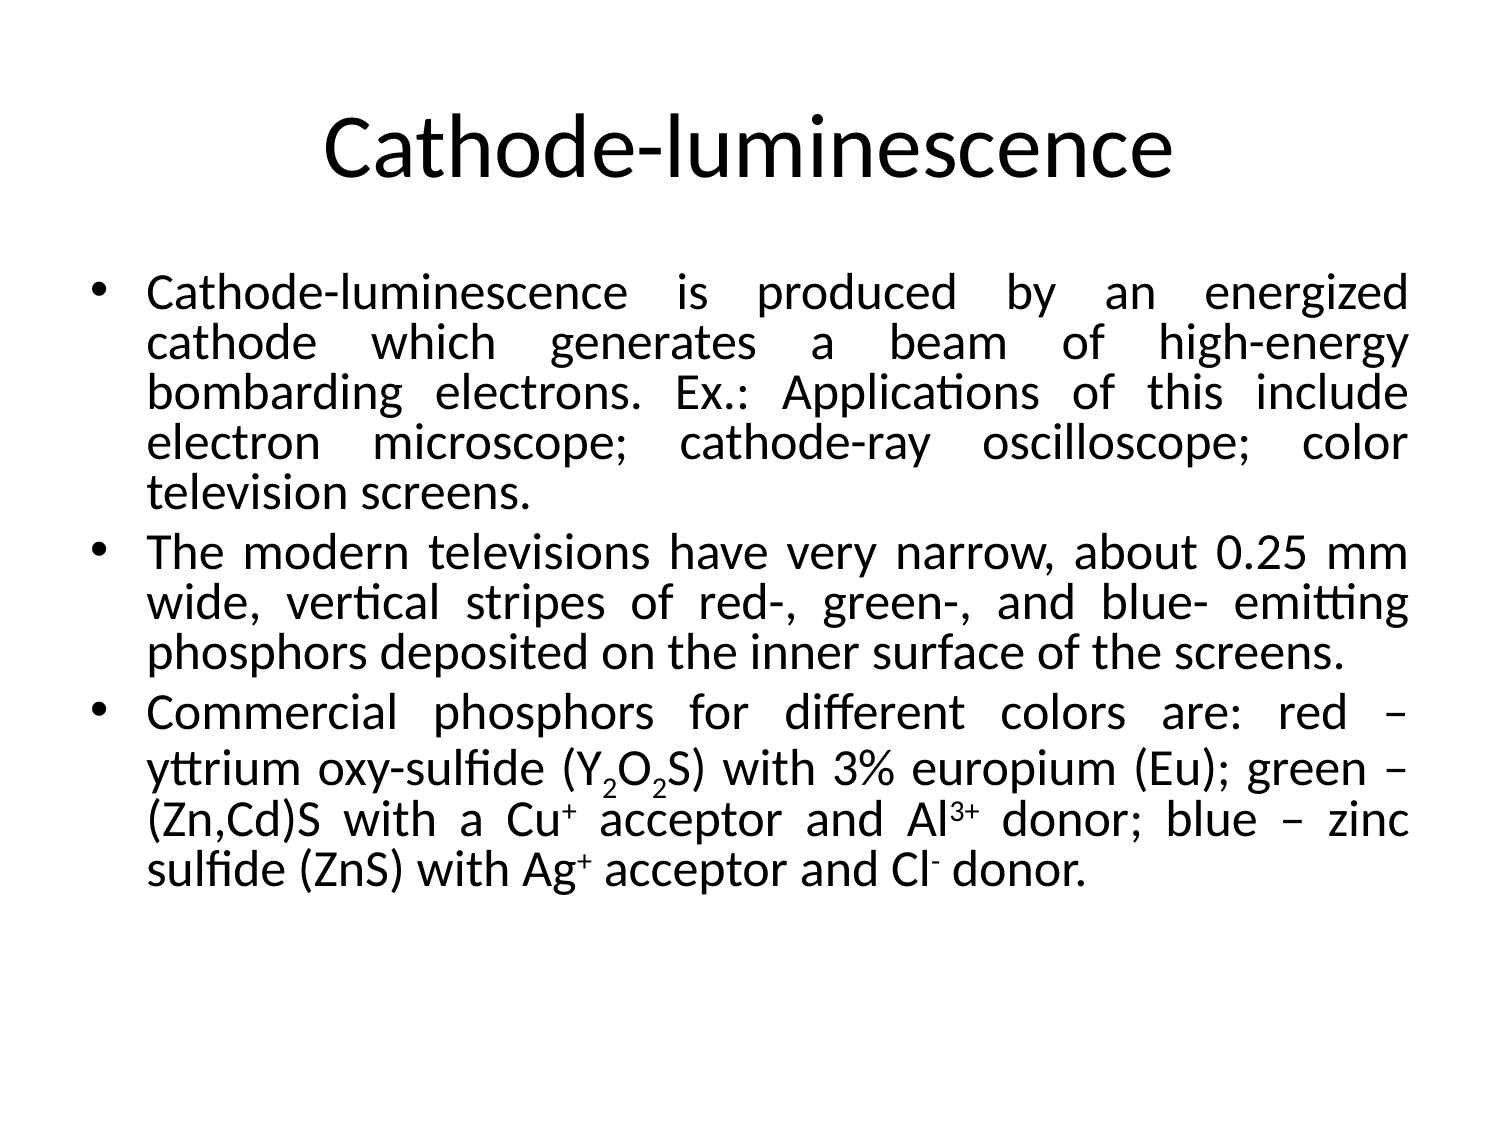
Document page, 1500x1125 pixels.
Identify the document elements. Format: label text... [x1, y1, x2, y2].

list Cathode-luminescence is produced by an energized cathode which generates a beam of high-energy bombarding electrons. Ex.: Applications of this include electron microscope; cathode-ray oscilloscope; color television screens. The modern televisions have very narrow, about 0.25 mm wide, vertical stripes of red-, green-, and blue- emitting phosphors deposited on the inner surface of the screens. Commercial phosphors for different colors are: red – yttrium oxy-sulfide (Y2O2S) with 3% europium (Eu); green – (Zn,Cd)S with a Cu+ acceptor and Al3+ donor; blue – zinc sulfide (ZnS) with Ag+ acceptor and Cl- donor. [75, 262, 1425, 1005]
title Cathode-luminescence [103, 59, 1397, 222]
